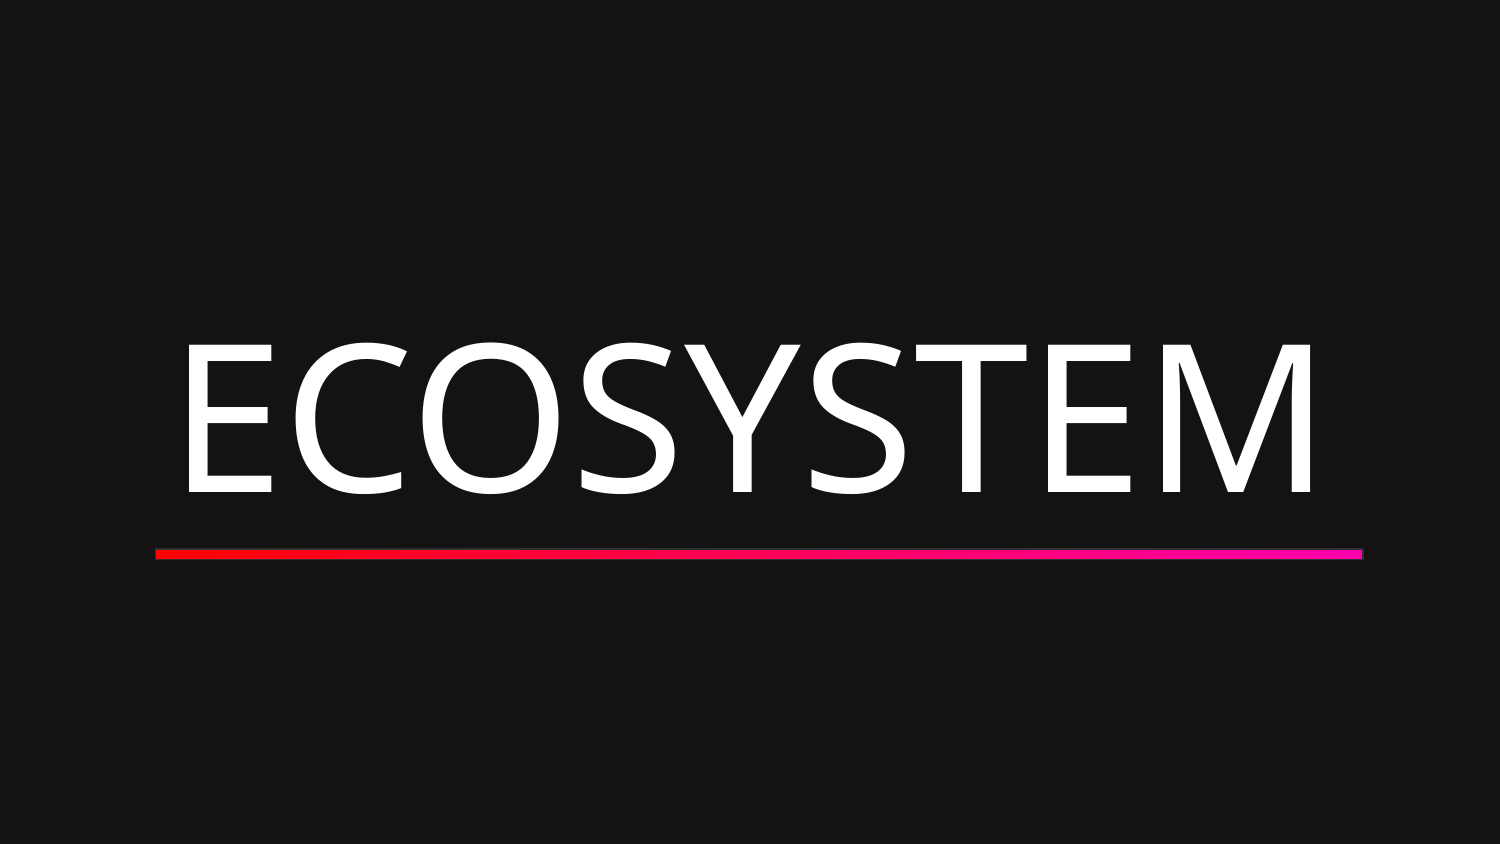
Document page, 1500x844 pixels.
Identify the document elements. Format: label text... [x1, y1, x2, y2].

title ECOSYSTEM [109, 235, 1391, 549]
text_box [155, 548, 1363, 560]
